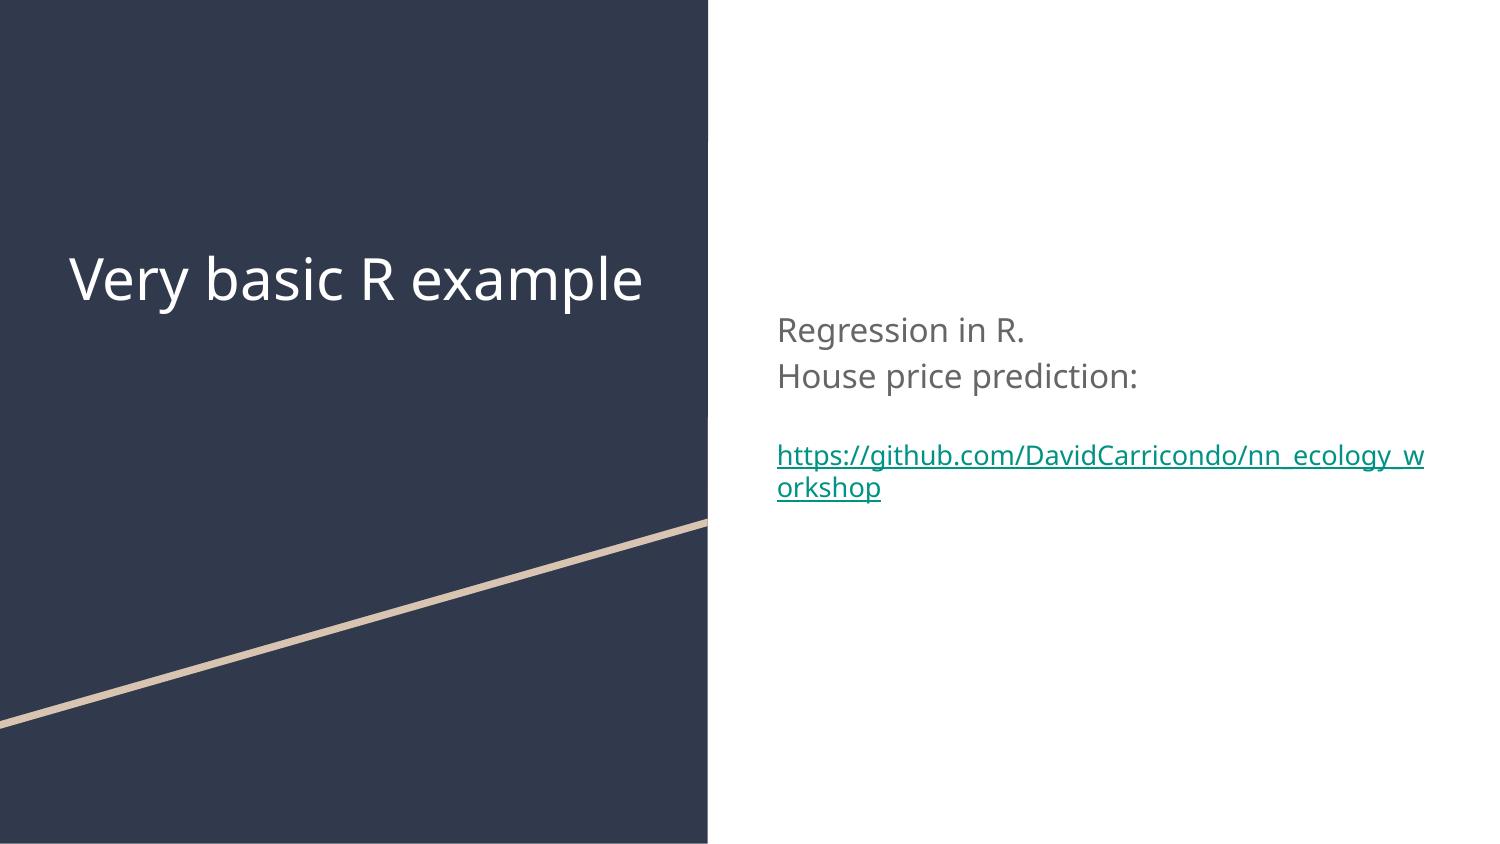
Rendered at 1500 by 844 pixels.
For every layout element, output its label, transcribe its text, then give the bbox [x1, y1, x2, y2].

list Regression in R. House price prediction: https://github.com/DavidCarricondo/nn_ecology_workshop [761, 82, 1446, 755]
title Very basic R example [54, 227, 663, 639]
